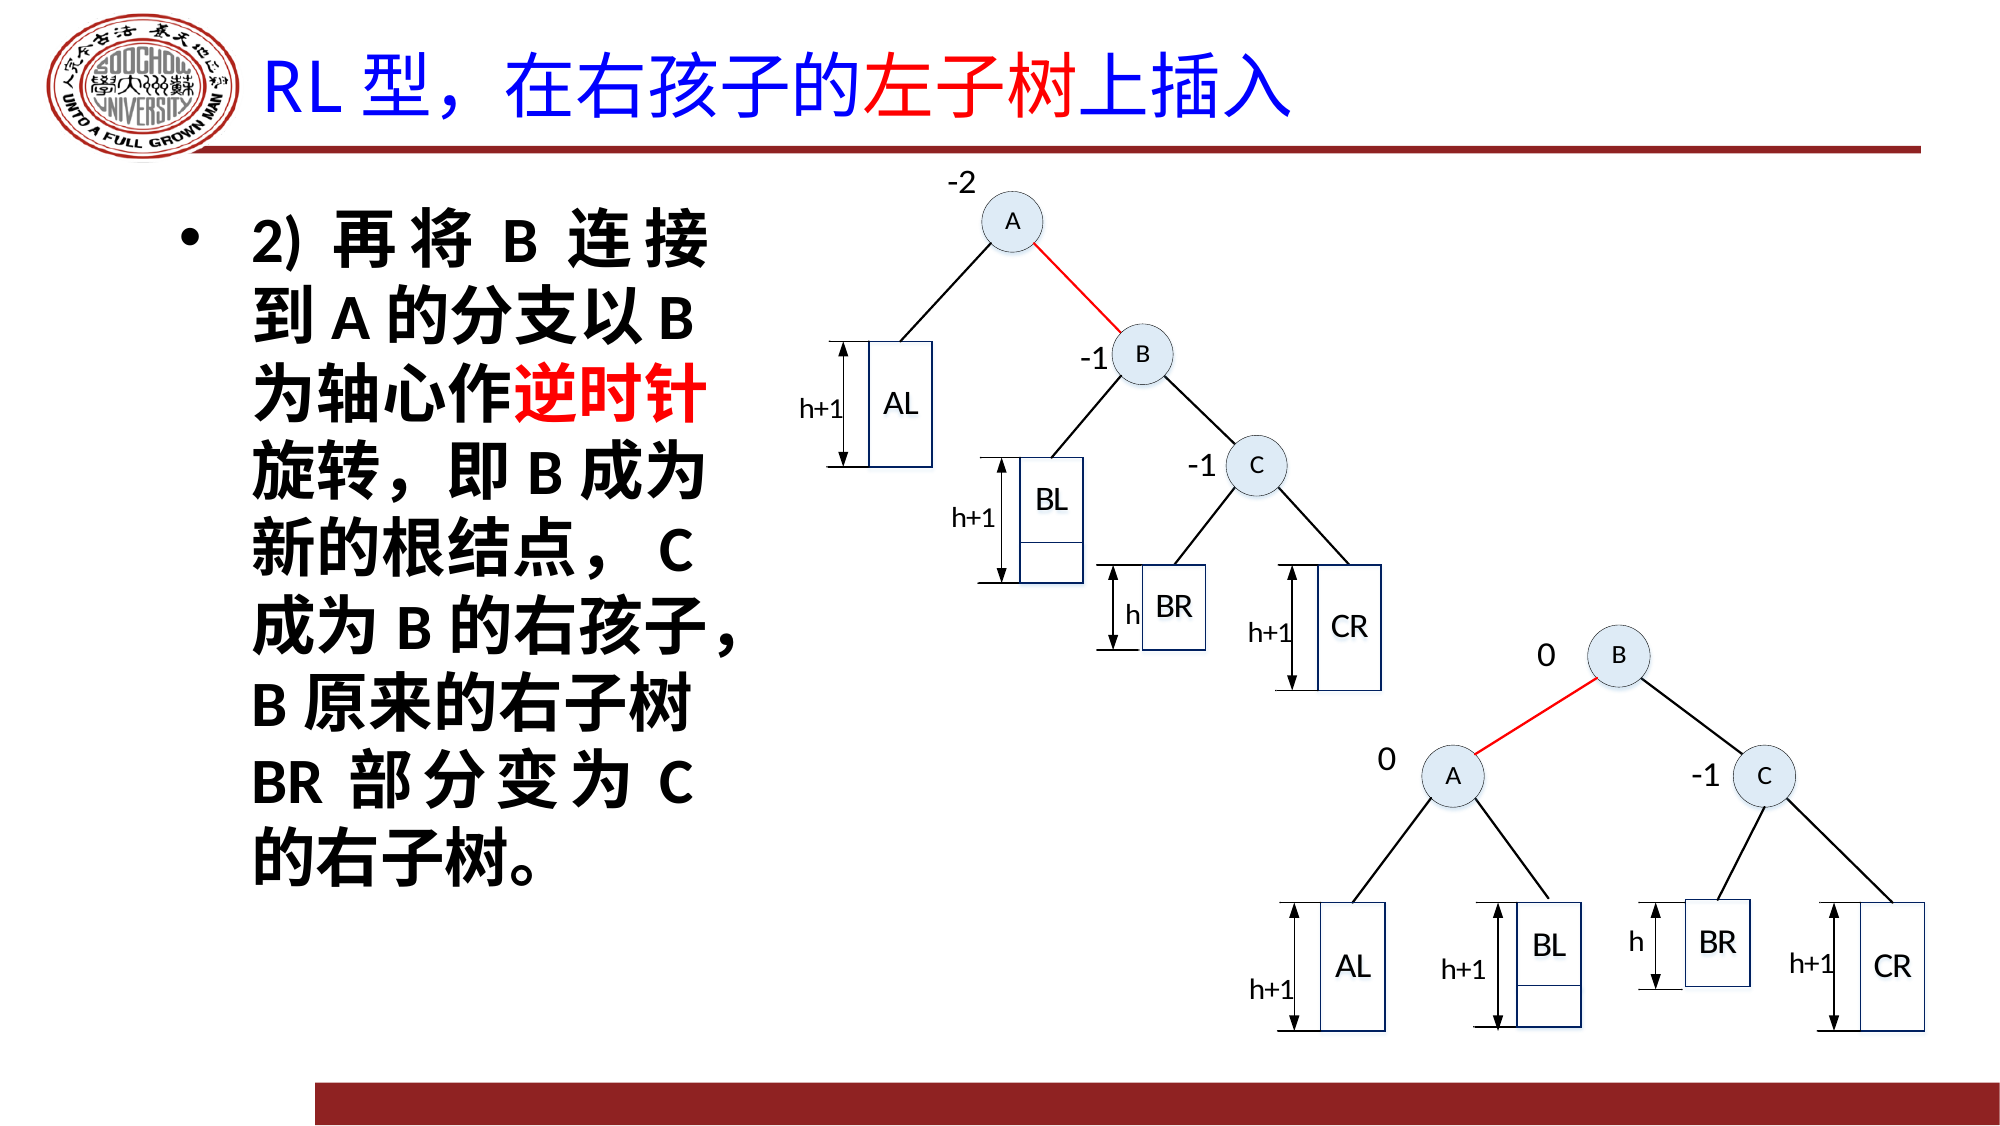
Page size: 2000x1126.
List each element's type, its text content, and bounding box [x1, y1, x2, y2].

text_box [1236, 621, 1935, 1048]
picture [40, 9, 246, 163]
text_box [786, 160, 1390, 707]
list 2)再将B连接到A的分支以B为轴心作逆时针旋转，即B成为新的根结点，C成为B的右孩子，B原来的右子树BR部分变为C的右子树。 [159, 188, 729, 987]
title RL型，在右孩子的左子树上插入 [242, 30, 1921, 138]
